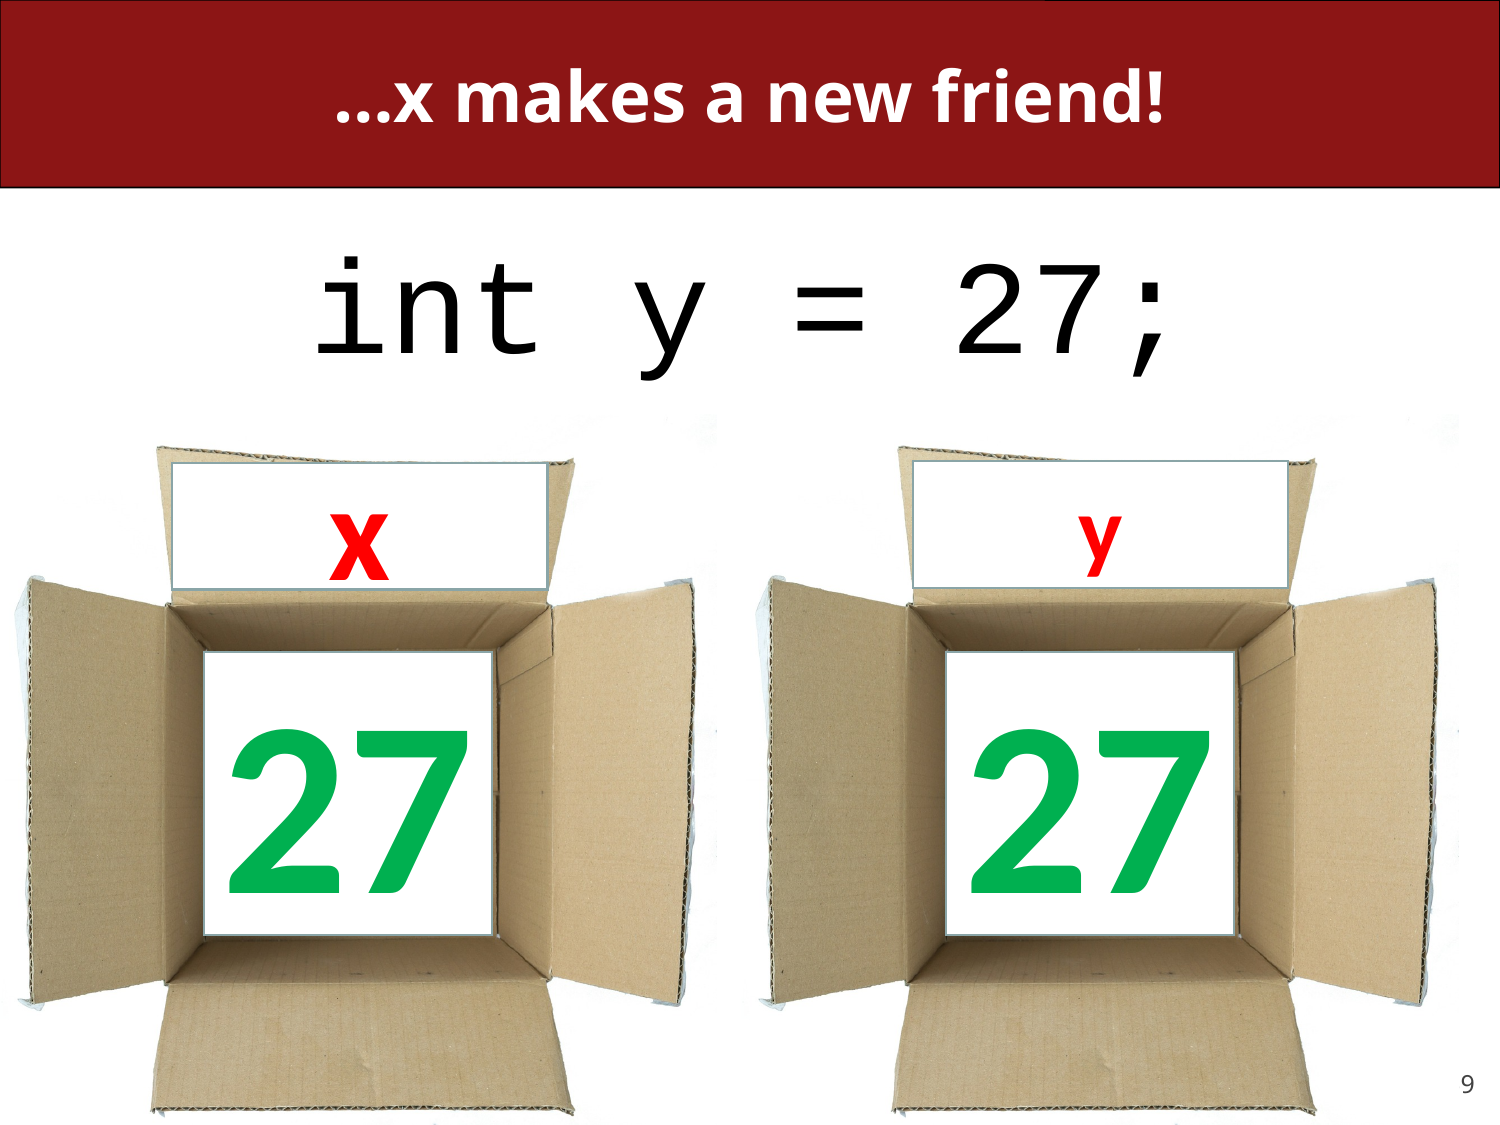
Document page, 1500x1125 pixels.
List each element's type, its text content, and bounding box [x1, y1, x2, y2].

title …x makes a new friend! [75, 0, 1425, 188]
list int y = 27; [24, 212, 1475, 1063]
picture [741, 414, 1459, 1125]
picture [0, 414, 717, 1125]
